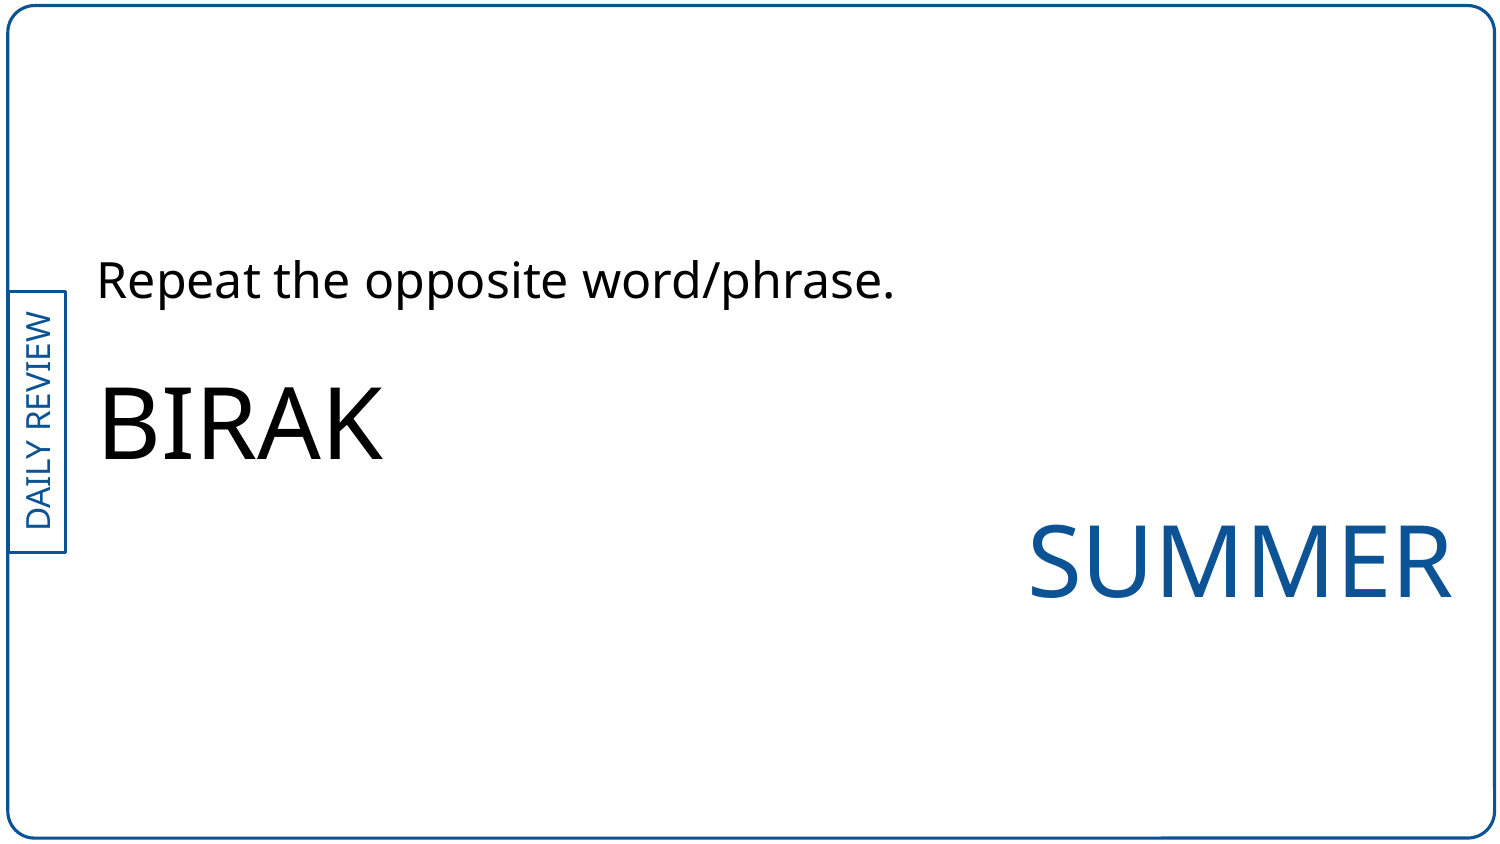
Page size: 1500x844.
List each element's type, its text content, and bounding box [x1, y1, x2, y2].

list Repeat the opposite word/phrase. BIRAK SUMMER [81, 92, 1470, 765]
